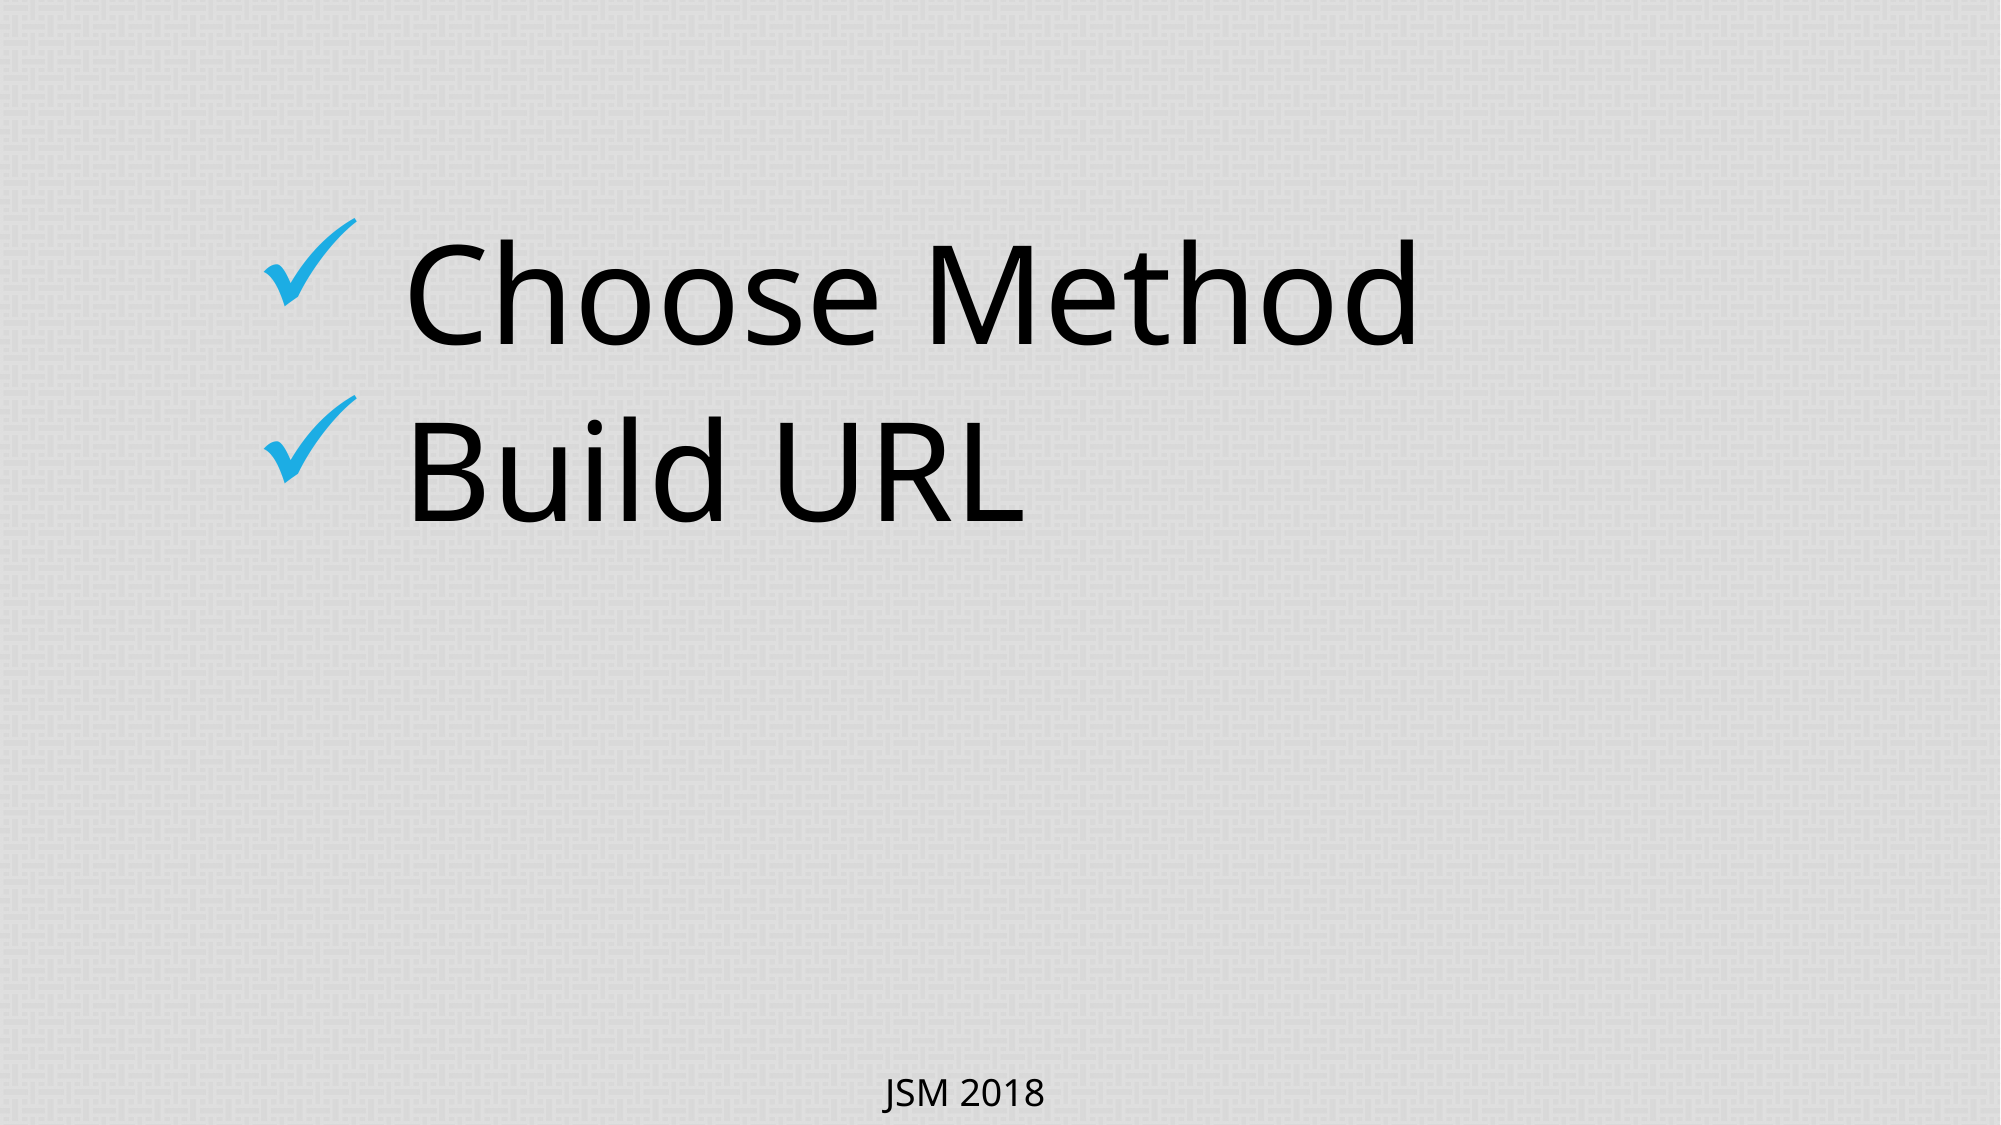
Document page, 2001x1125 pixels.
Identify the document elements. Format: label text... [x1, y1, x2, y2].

list Choose Method Build URL [246, 217, 1841, 878]
